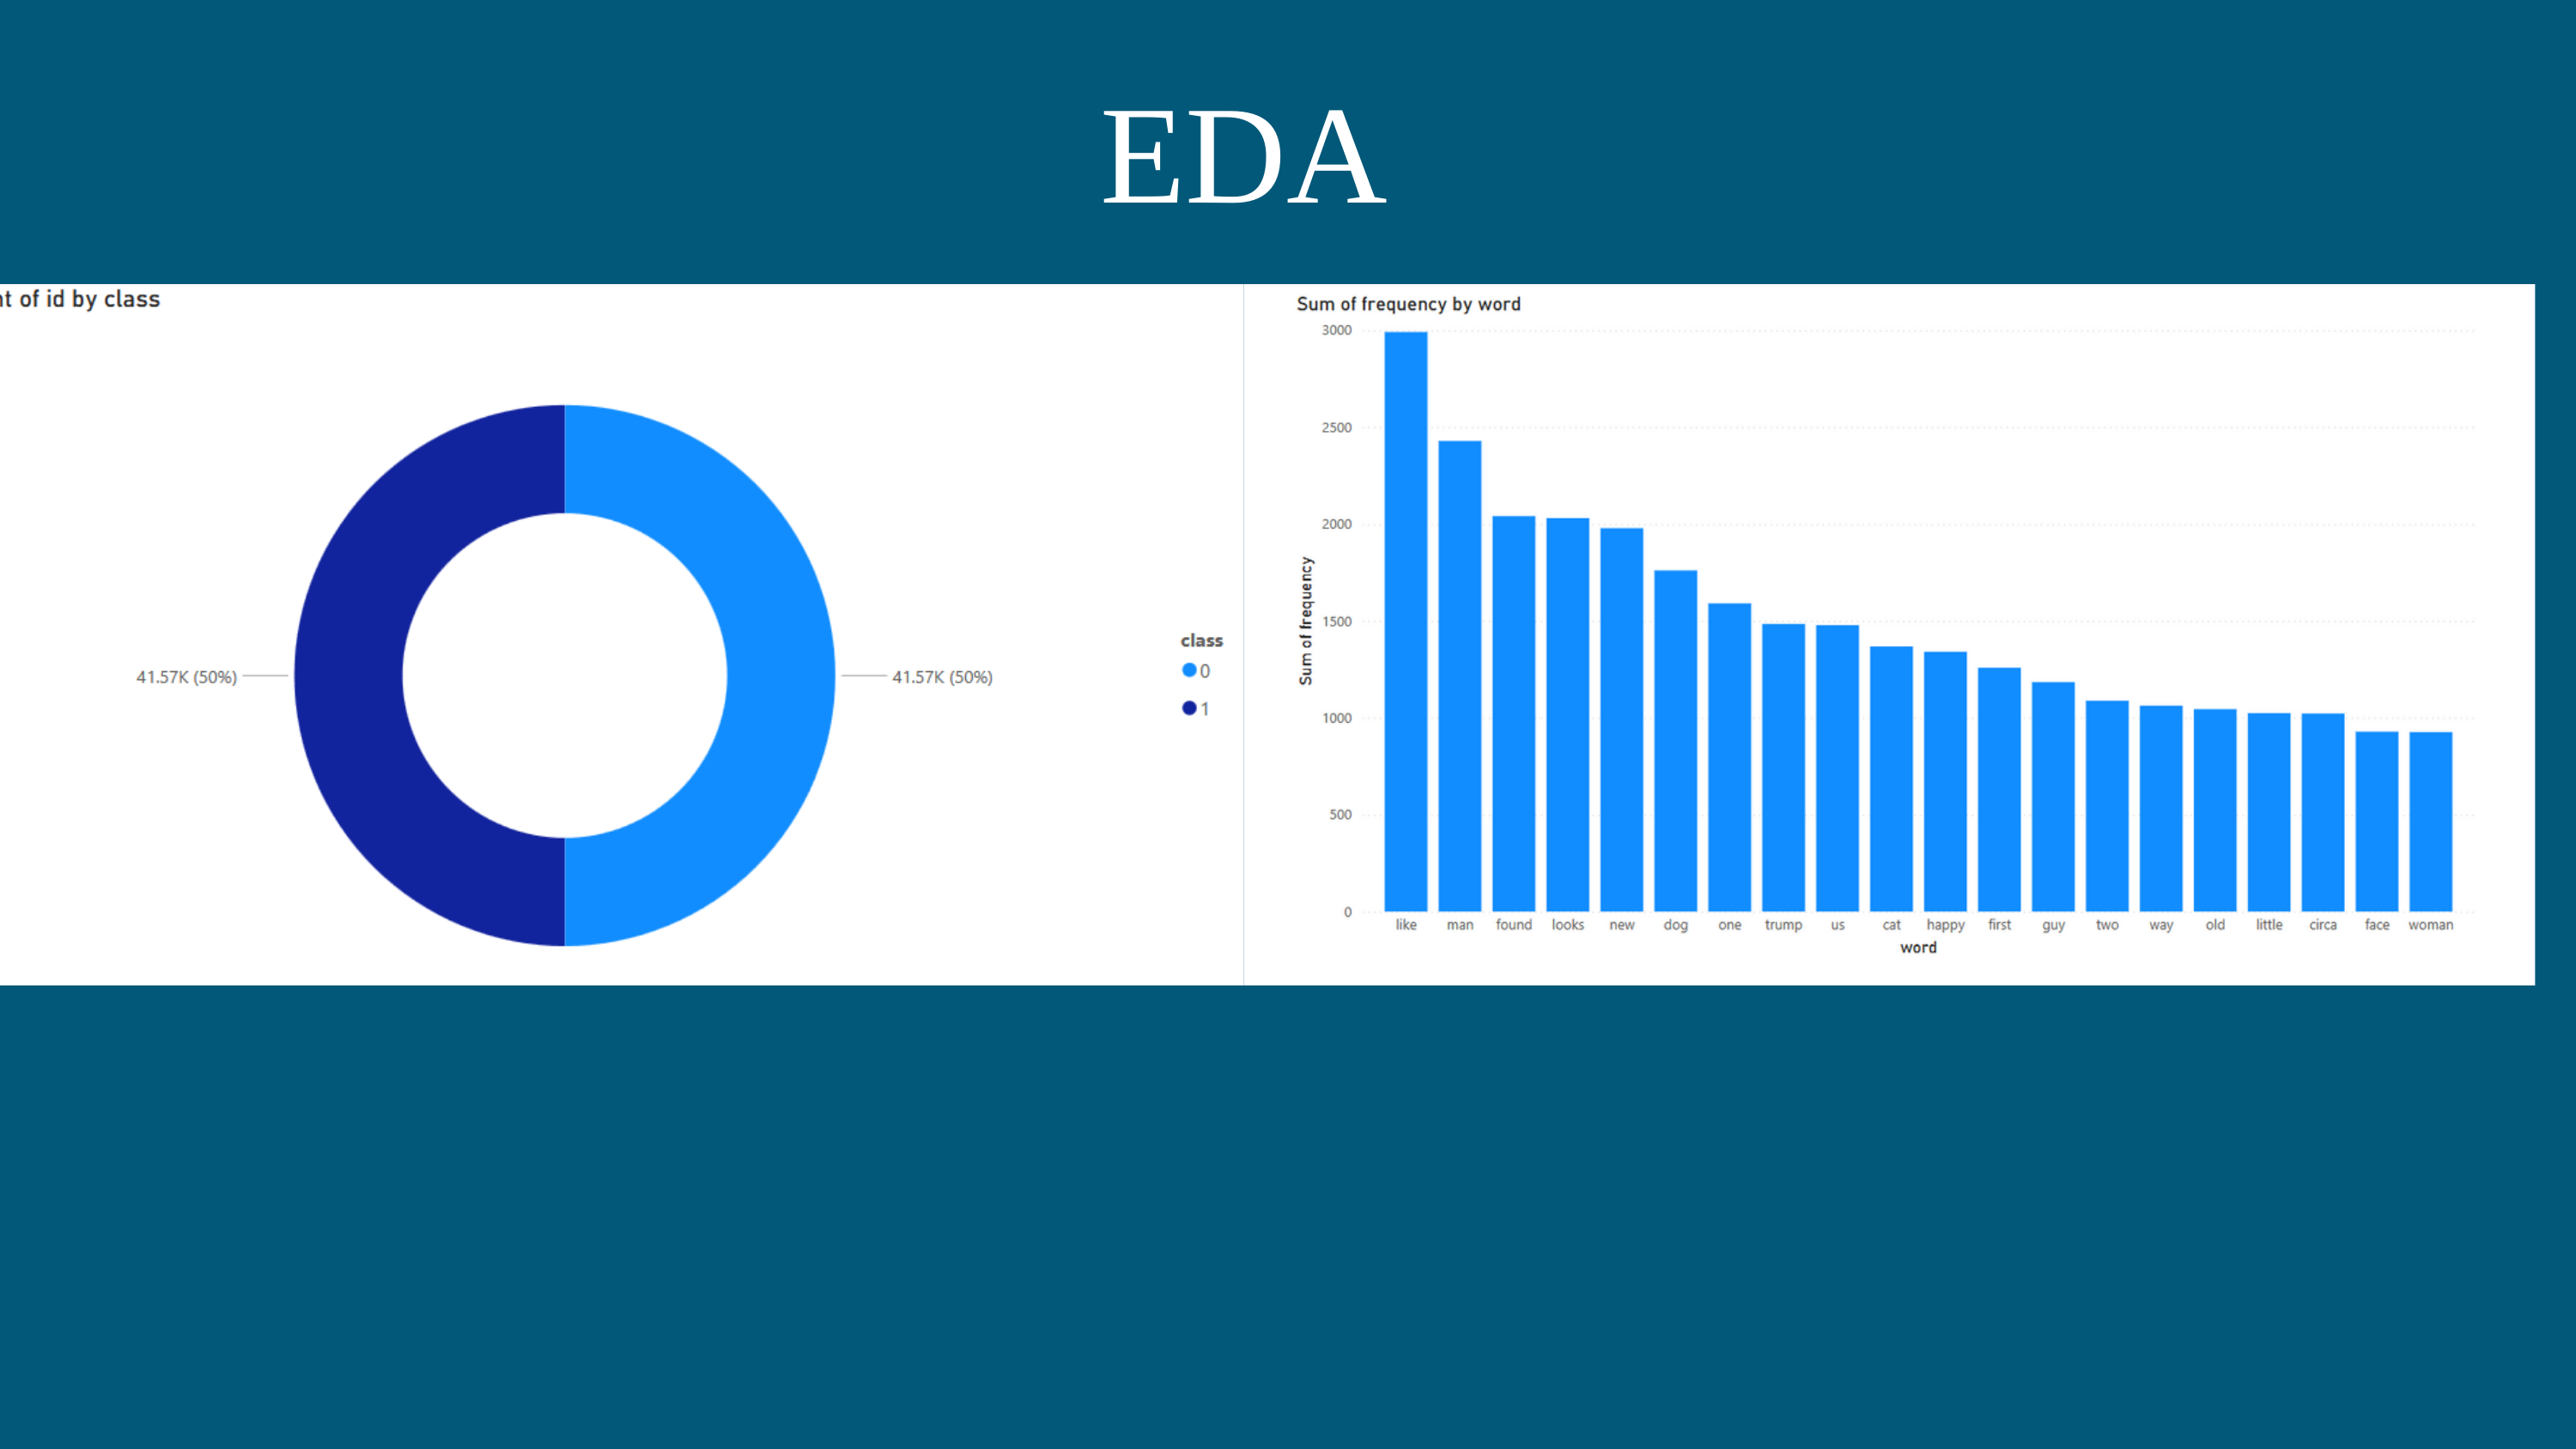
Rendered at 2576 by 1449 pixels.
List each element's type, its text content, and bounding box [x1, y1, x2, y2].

text_box [1244, 284, 2536, 985]
text_box [0, 284, 1244, 985]
text_box EDA [1090, 0, 1398, 231]
